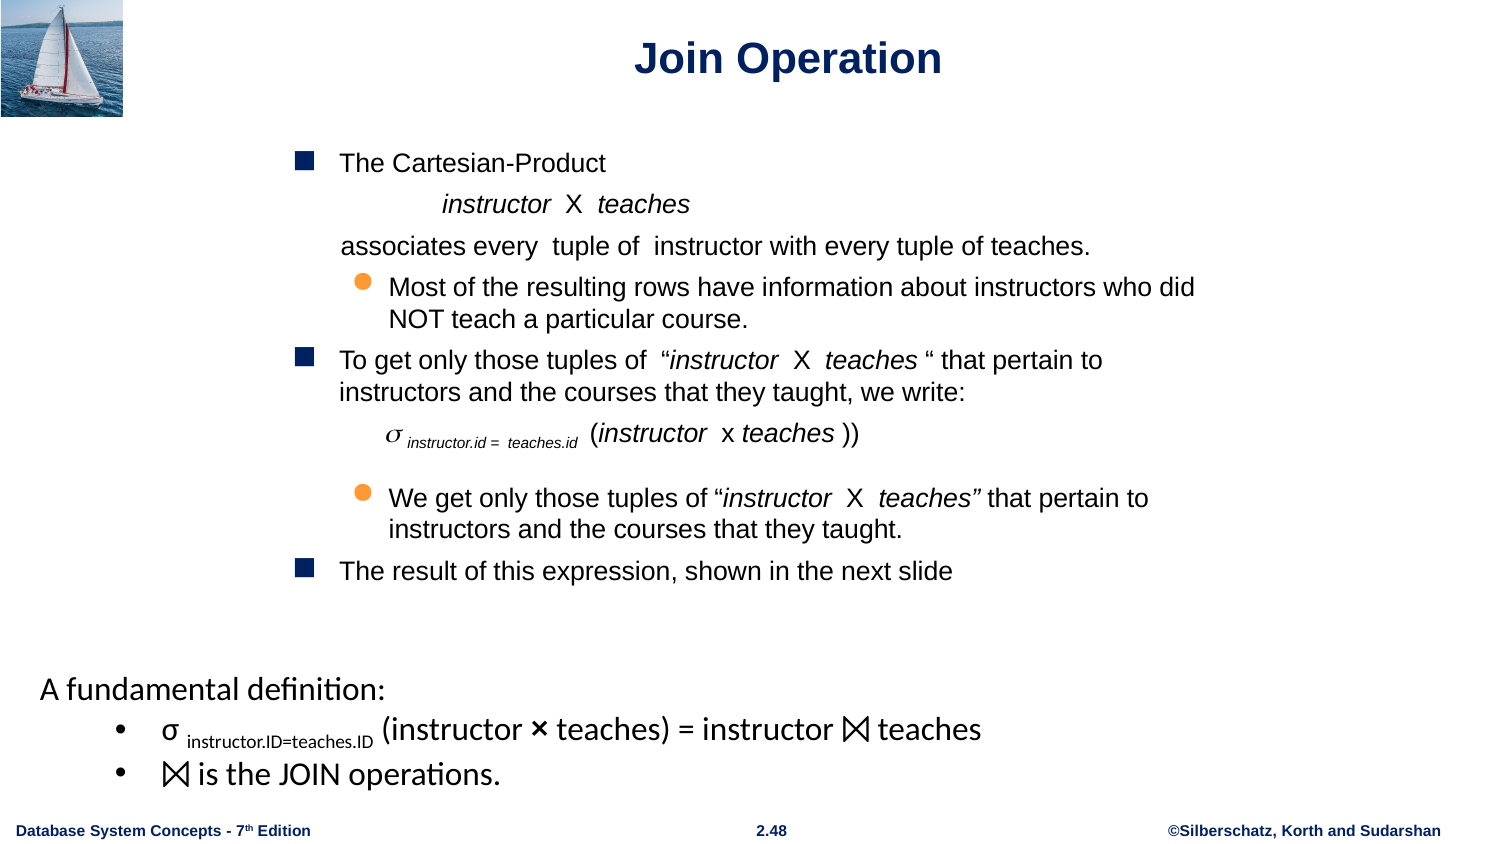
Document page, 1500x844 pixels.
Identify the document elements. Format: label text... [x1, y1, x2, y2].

text_box A fundamental definition: σ instructor.ID=teaches.ID (instructor ⨯ teaches) = instructor ⨝ teaches ⨝ is the JOIN operations. [24, 659, 1350, 800]
picture [0, 0, 123, 117]
list The Cartesian-Product instructor X teaches associates every tuple of instructor with every tuple of teaches. Most of the resulting rows have information about instructors who did NOT teach a particular course. To get only those tuples of “instructor X teaches “ that pertain to instructors and the courses that they taught, we write:  instructor.id = teaches.id (instructor x teaches )) We get only those tuples of “instructor X teaches” that pertain to instructors and the courses that they taught. The result of this expression, shown in the next slide [282, 138, 1221, 659]
title Join Operation [125, 14, 1452, 90]
